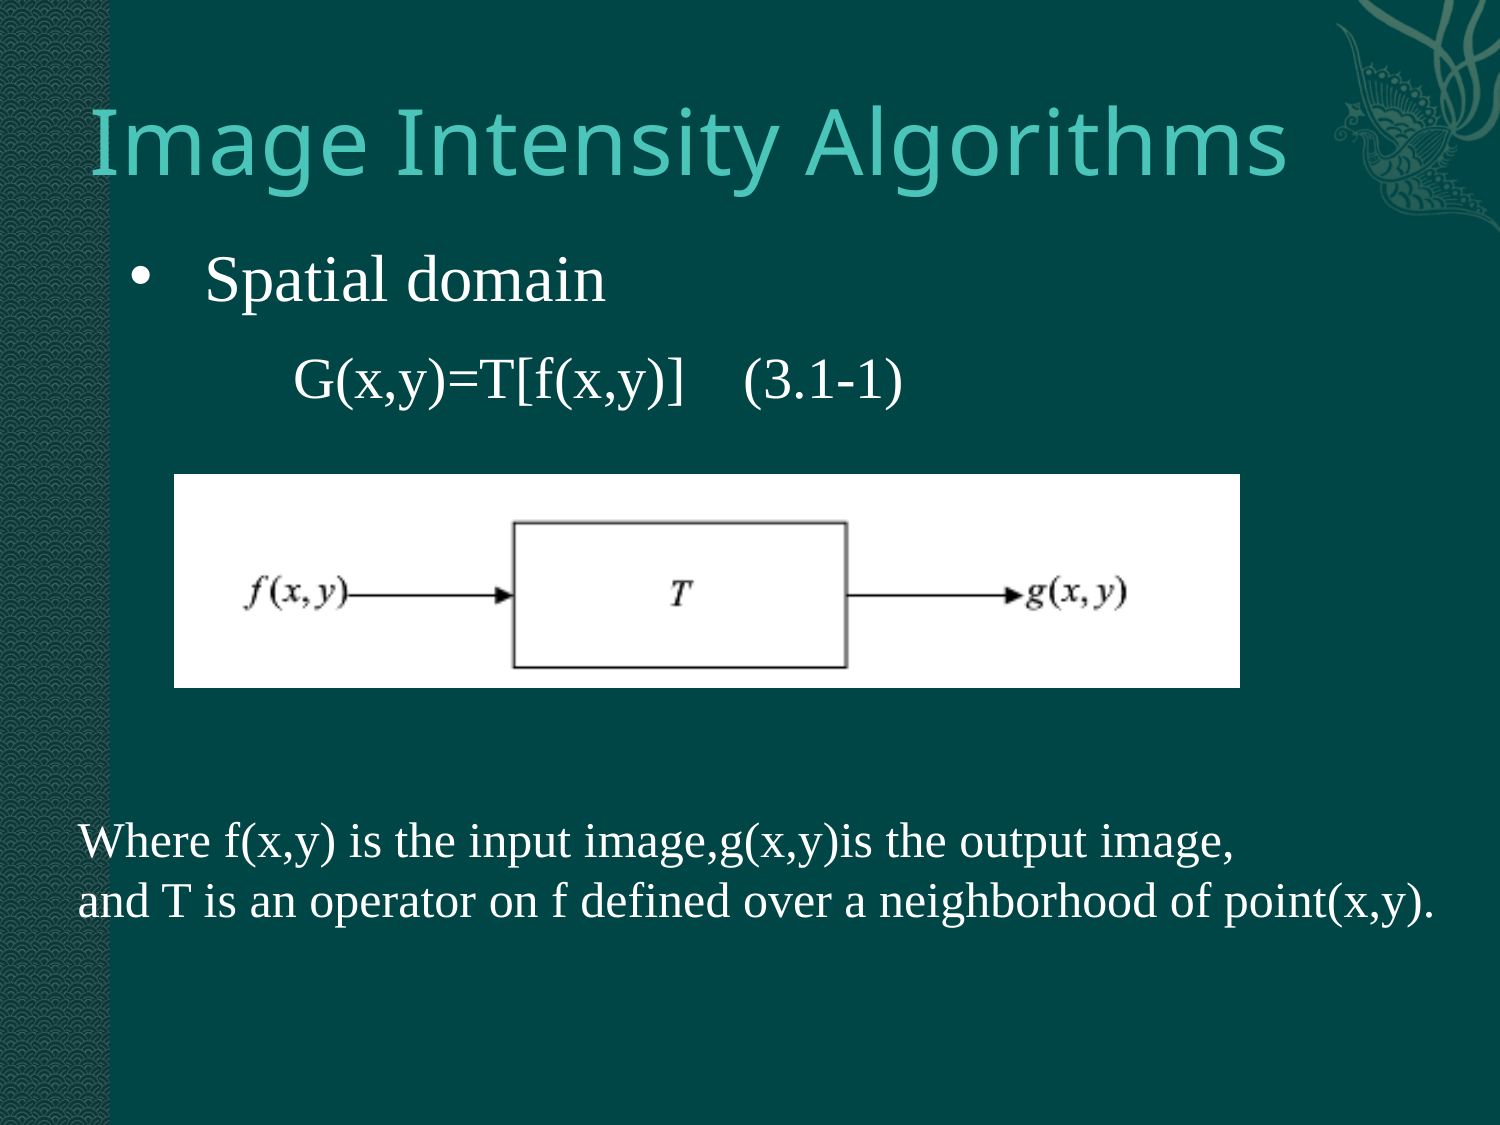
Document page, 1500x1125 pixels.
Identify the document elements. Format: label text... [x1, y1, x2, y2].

picture [174, 474, 1241, 688]
picture [0, 0, 110, 1125]
title Image Intensity Algorithms [75, 45, 1351, 233]
text_box G(x,y)=T[f(x,y)] (3.1-1) [278, 332, 920, 418]
text_box Where f(x,y) is the input image,g(x,y)is the output image, and T is an operator on f defined over a neighborhood of point(x,y). [62, 799, 1451, 935]
text_box Spatial domain [114, 226, 623, 322]
